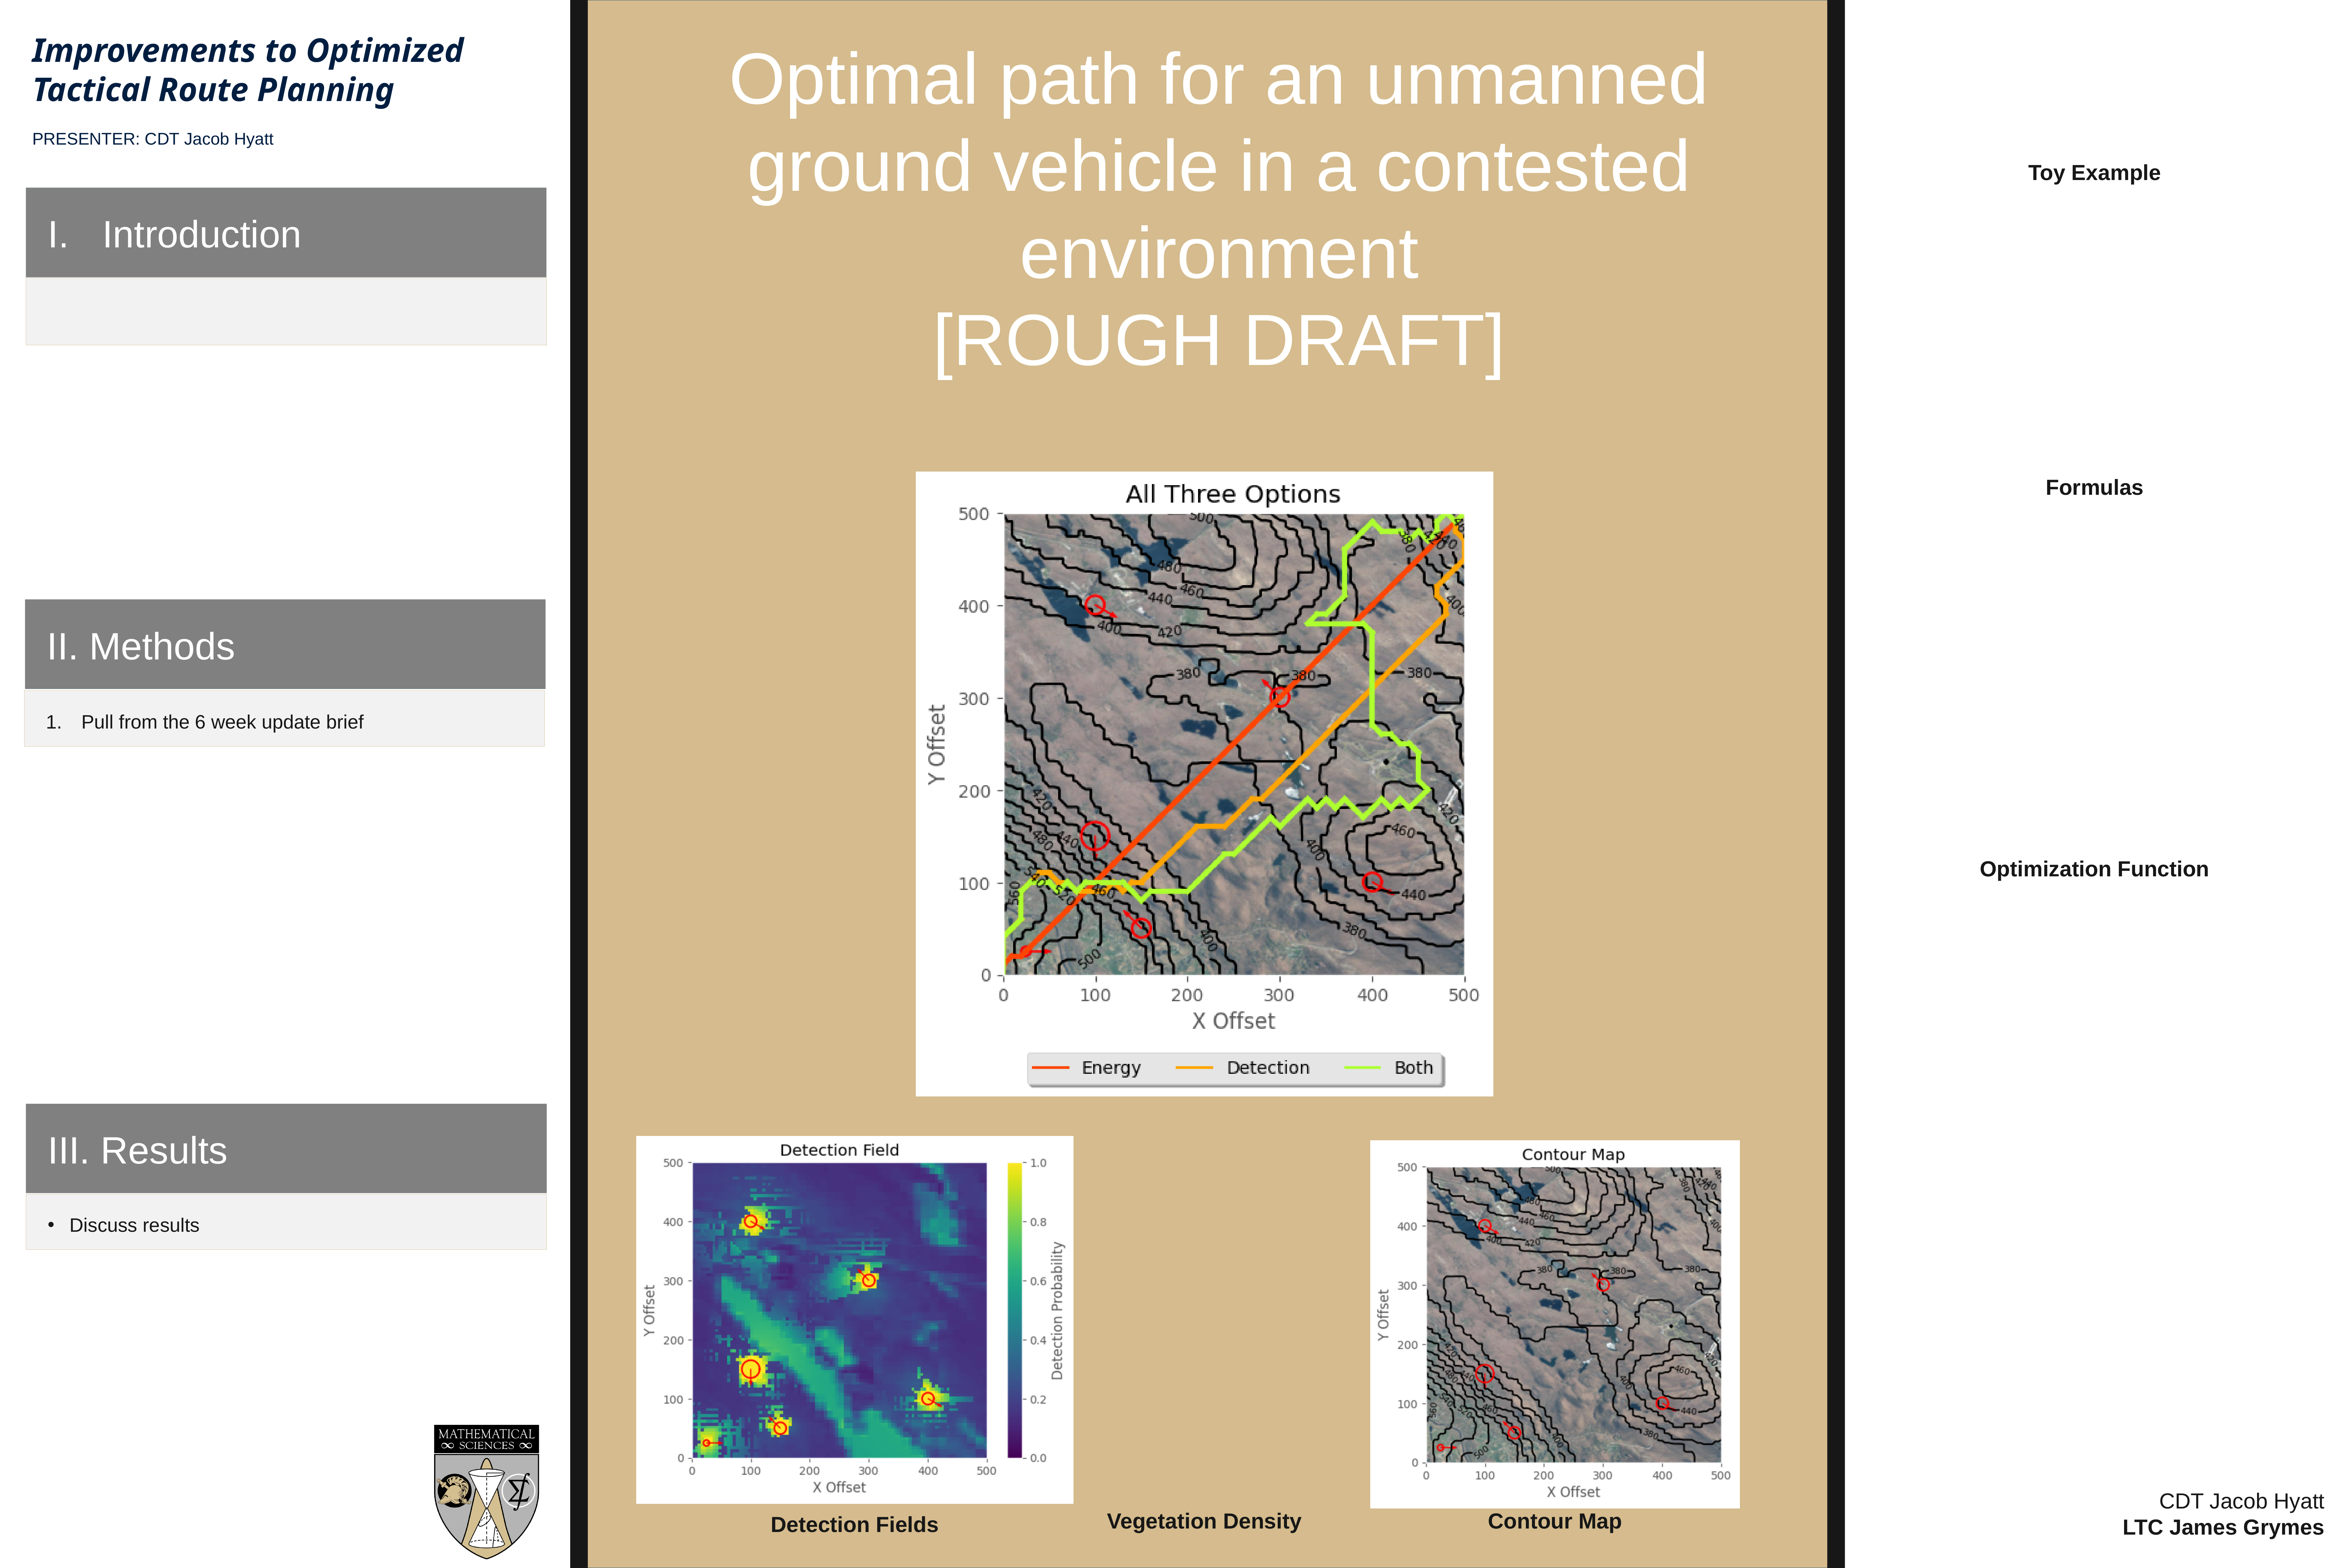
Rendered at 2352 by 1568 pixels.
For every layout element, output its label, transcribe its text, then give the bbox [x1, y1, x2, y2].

text_box CDT Jacob Hyatt LTC James Grymes [1977, 1485, 2329, 1542]
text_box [26, 1104, 547, 1264]
text_box Optimization Function [1939, 853, 2250, 883]
text_box Formulas [1939, 471, 2250, 502]
picture [1370, 1140, 1740, 1508]
text_box Contour Map [1400, 1508, 1711, 1535]
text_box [24, 599, 546, 760]
text_box Improvements to Optimized Tactical Route Planning PRESENTER: CDT Jacob Hyatt [28, 27, 549, 150]
text_box Toy Example [1939, 156, 2250, 187]
picture [916, 472, 1493, 1096]
text_box Detection Fields [700, 1508, 1010, 1539]
picture [636, 1136, 1074, 1504]
picture [434, 1425, 539, 1559]
picture [14, 1412, 181, 1558]
text_box Vegetation Density [1049, 1504, 1360, 1535]
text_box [26, 188, 547, 345]
text_box Optimal path for an unmanned ground vehicle in a contested environment [ROUGH DRAFT] [615, 29, 1823, 314]
